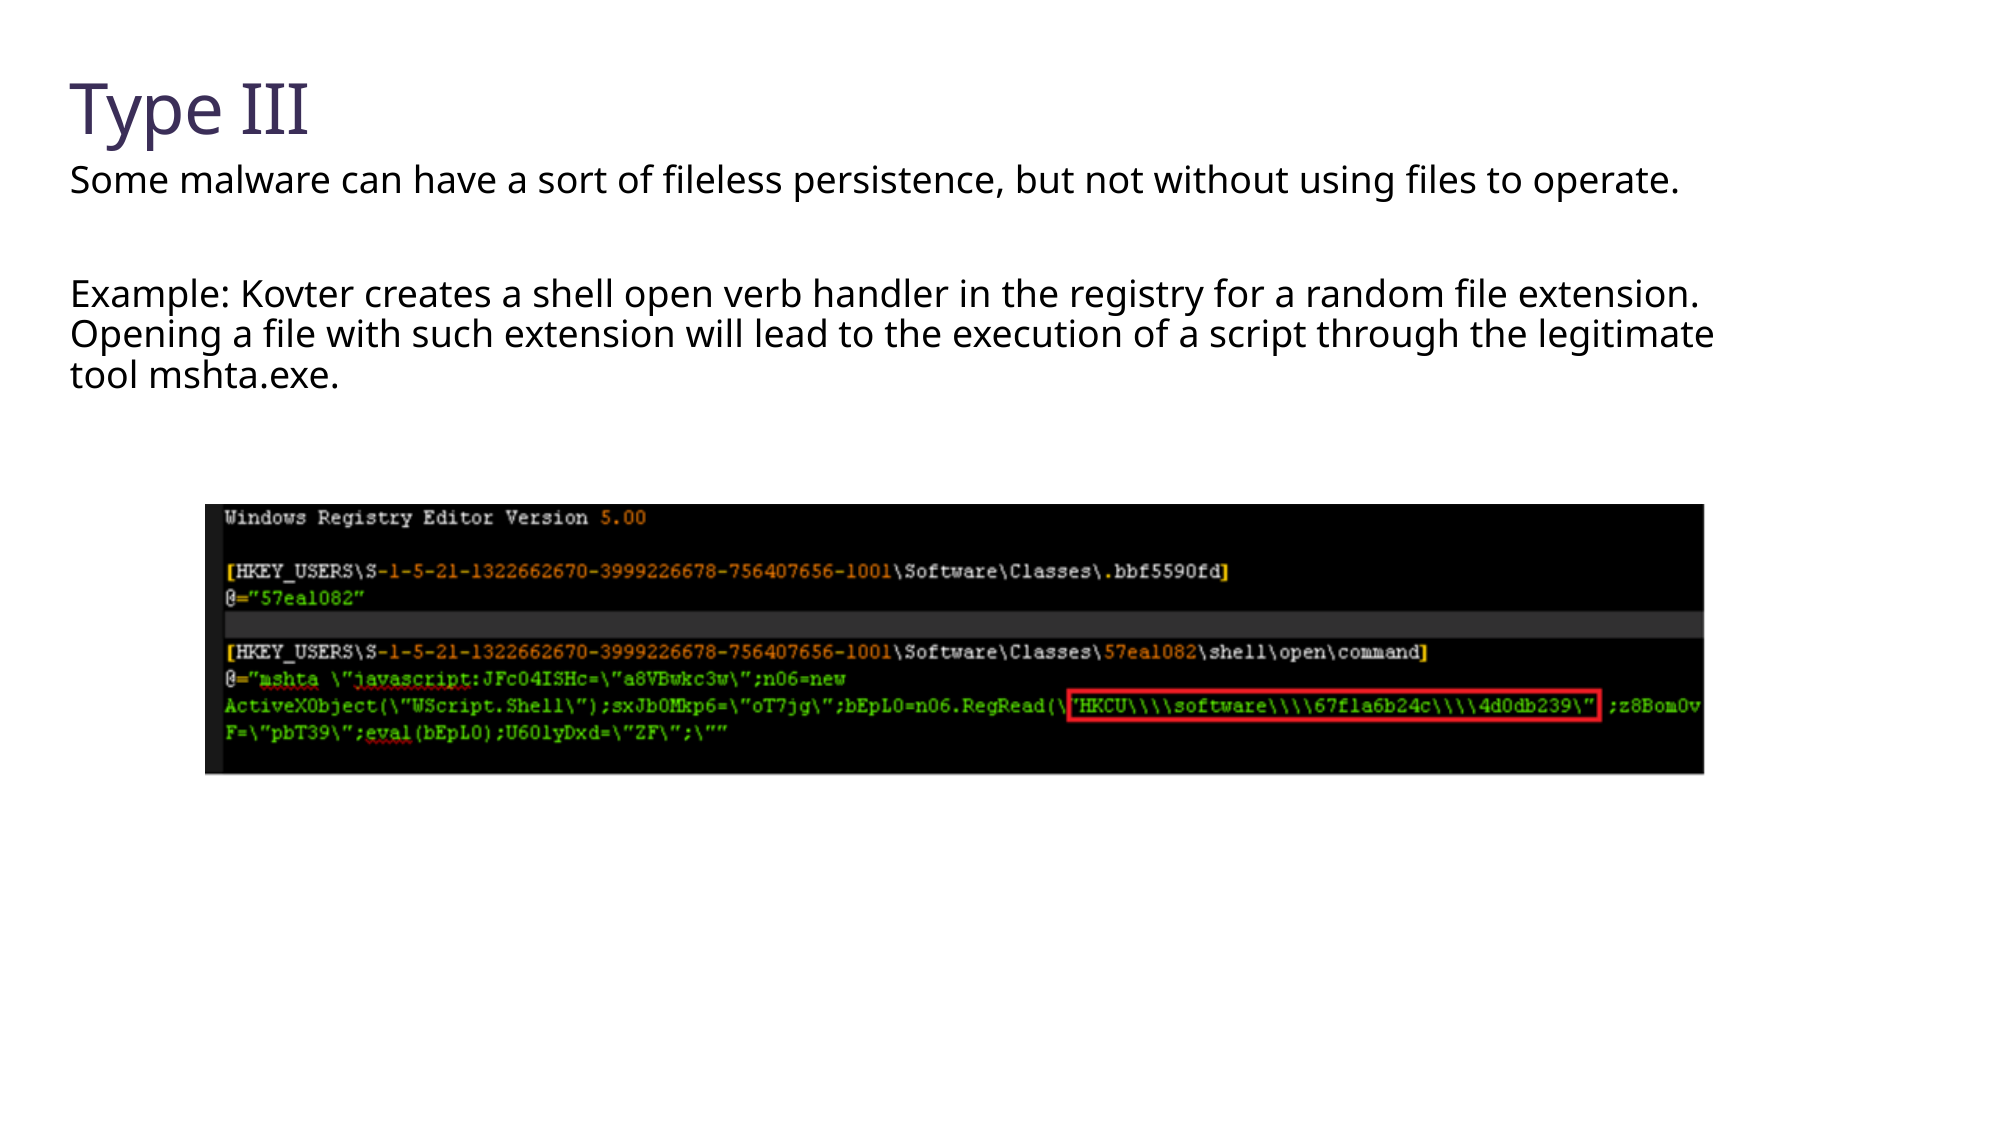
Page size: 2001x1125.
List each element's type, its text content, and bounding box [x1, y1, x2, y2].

list Some malware can have a sort of fileless persistence, but not without using files to operate. Example: Kovter creates a shell open verb handler in the registry for a random file extension. Opening a file with such extension will lead to the execution of a script through the legitimate tool mshta.exe. [69, 160, 1764, 208]
title Type III [69, 36, 982, 160]
picture [205, 504, 1706, 777]
